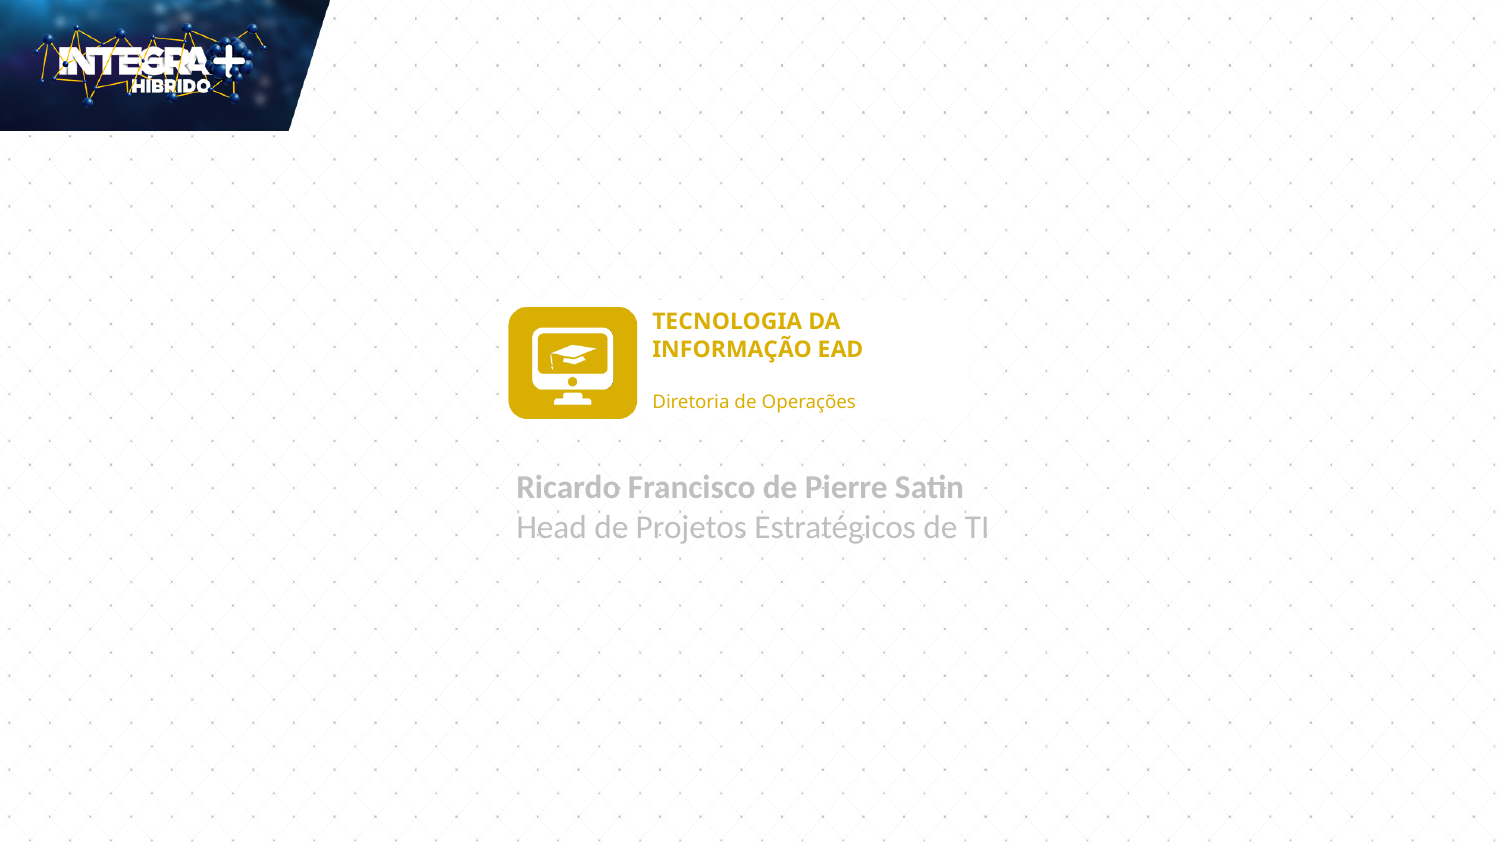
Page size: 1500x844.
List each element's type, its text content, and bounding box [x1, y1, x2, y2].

text_box Ricardo Francisco de Pierre Satin Head de Projetos Estratégicos de TI [501, 417, 1166, 553]
picture [0, 0, 1500, 844]
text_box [501, 299, 969, 423]
